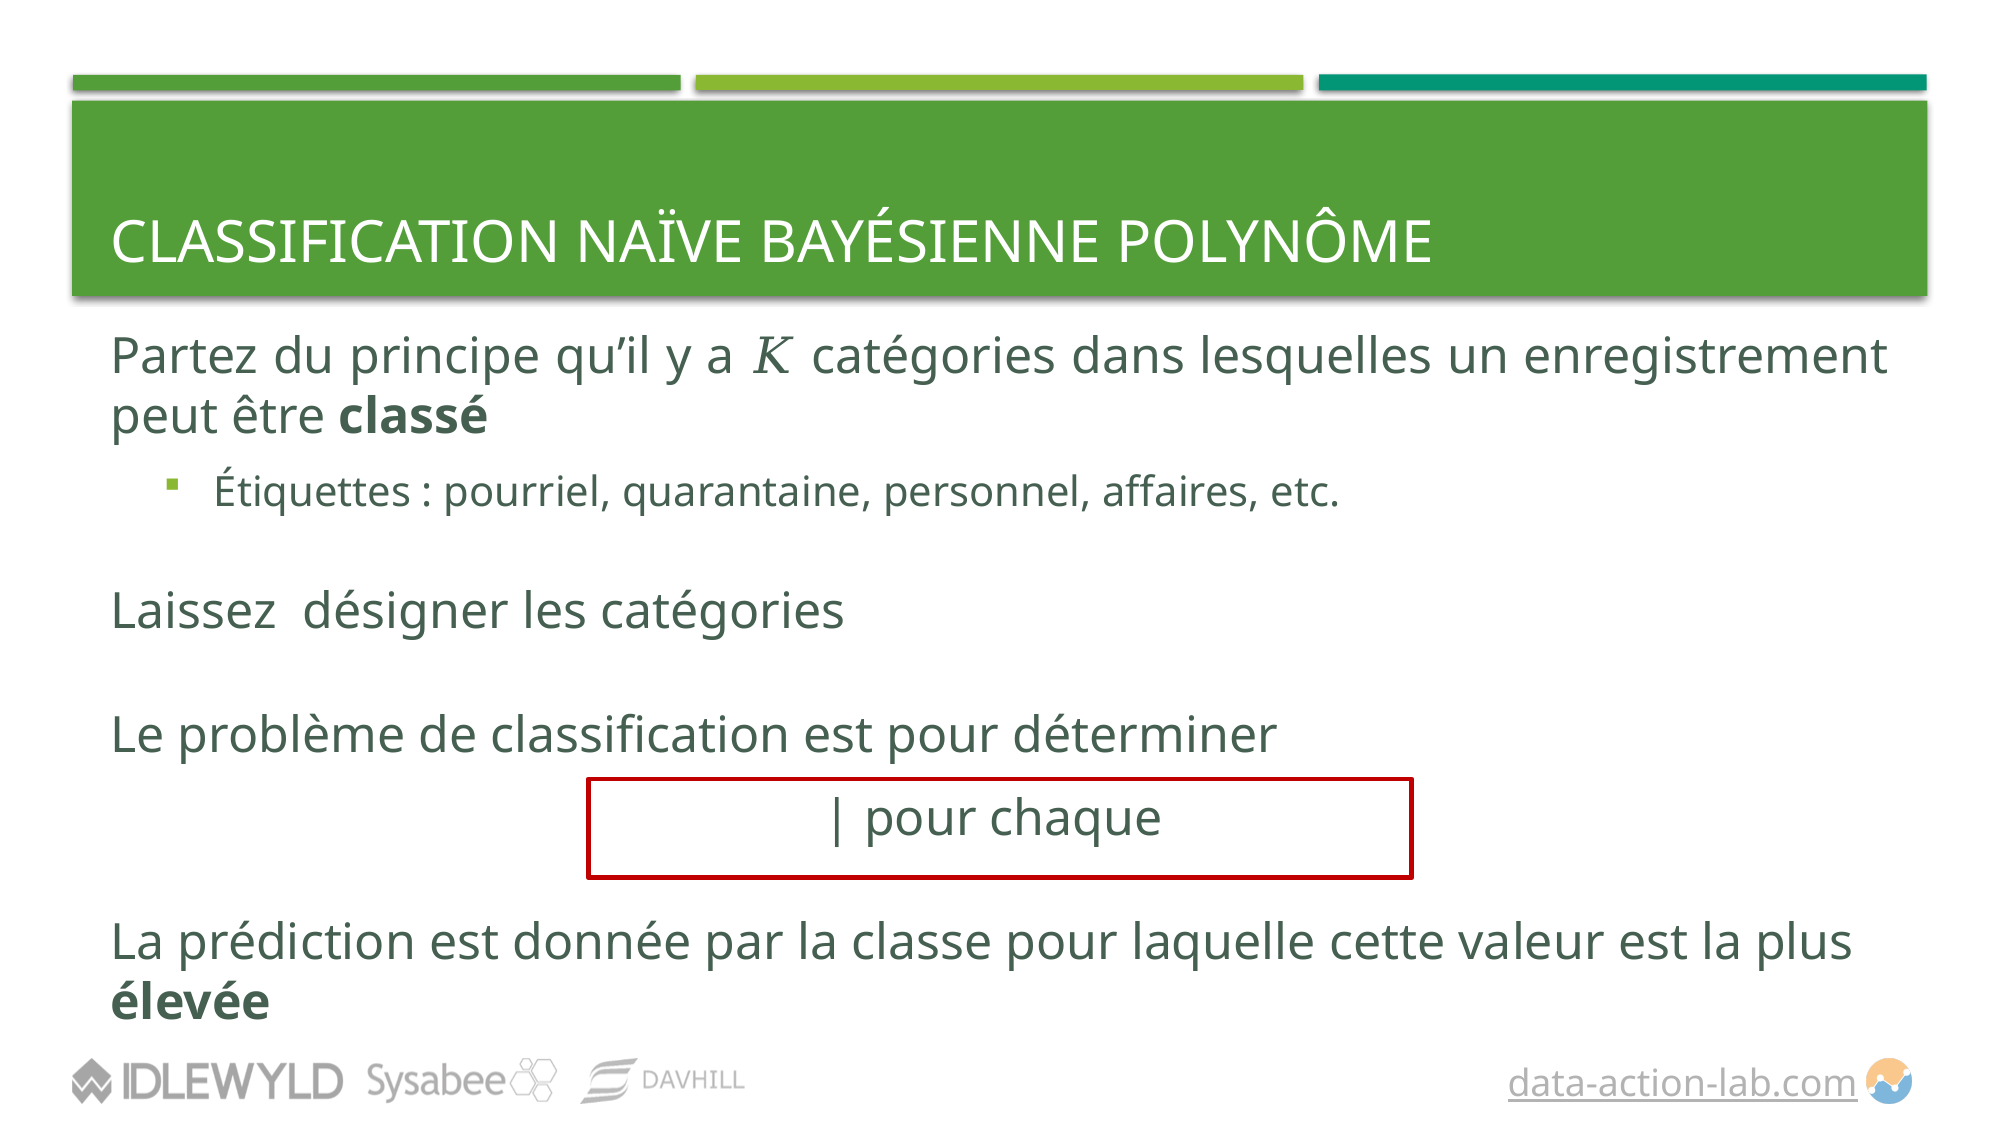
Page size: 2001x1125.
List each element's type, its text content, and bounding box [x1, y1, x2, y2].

text_box [586, 777, 1414, 880]
picture [72, 1058, 745, 1104]
title Classification naïve bayésienne polynôme [95, 115, 1905, 282]
